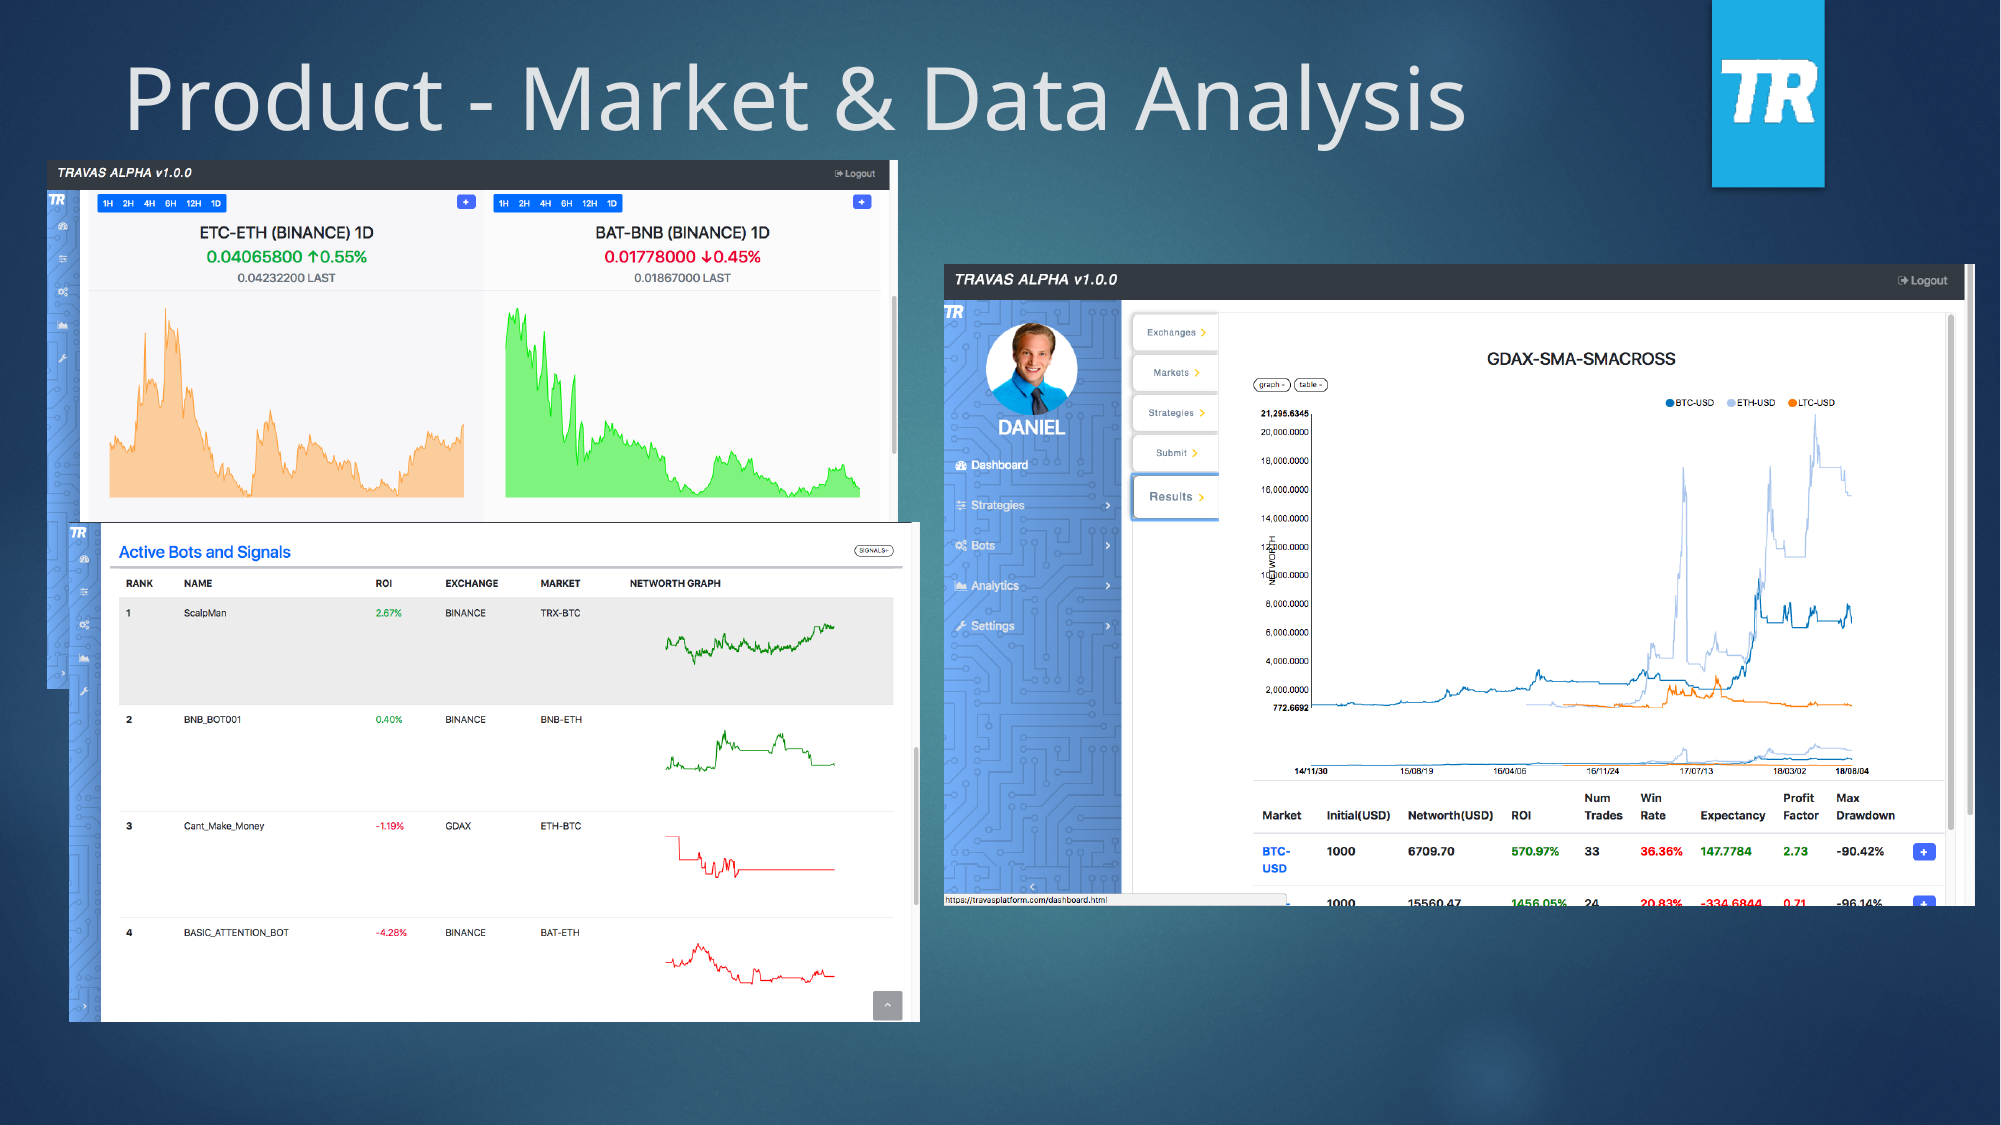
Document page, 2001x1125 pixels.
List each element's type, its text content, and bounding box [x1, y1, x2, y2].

title Product - Market & Data Analysis [107, 35, 1651, 265]
picture [0, 0, 2001, 1125]
